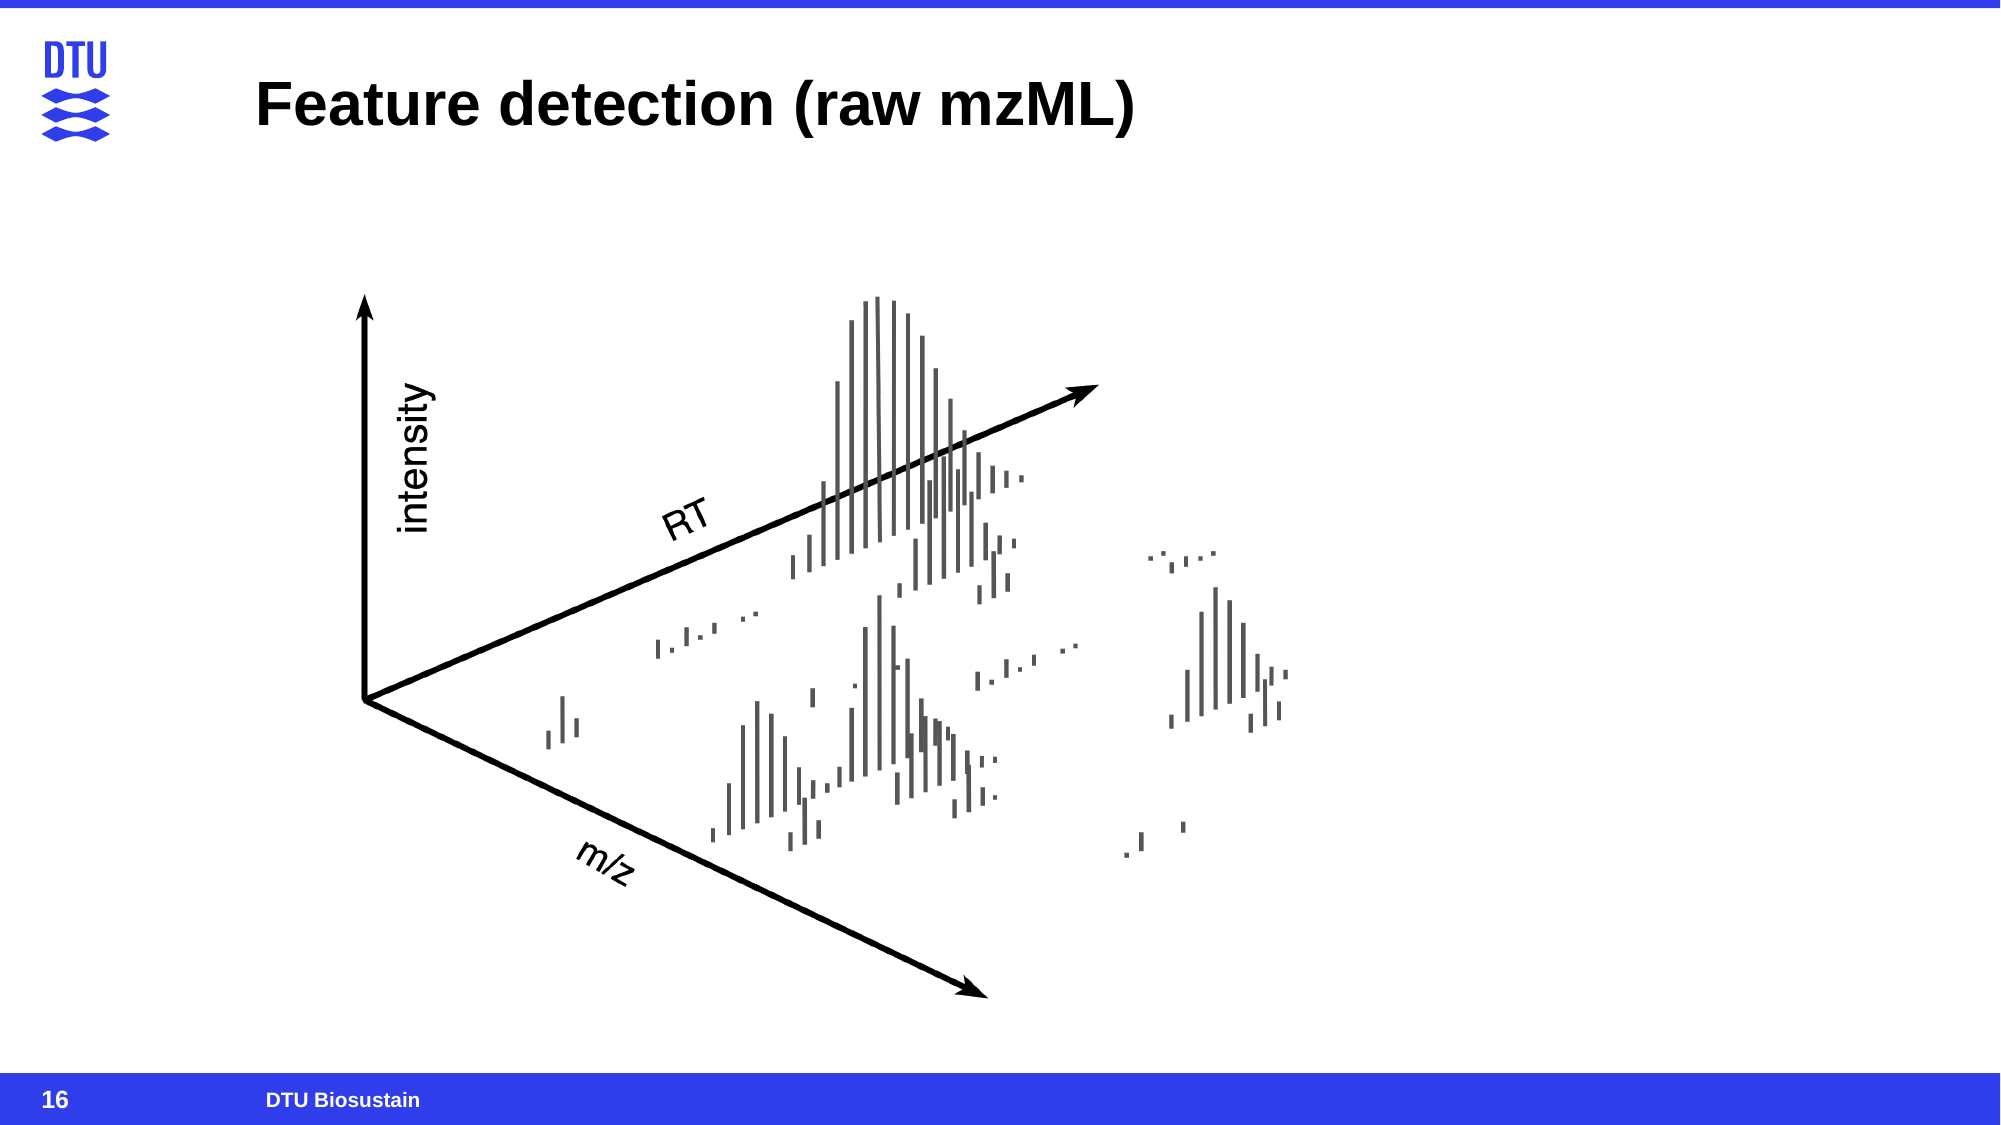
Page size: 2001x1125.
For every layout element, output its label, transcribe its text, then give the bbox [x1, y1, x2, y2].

title Feature detection (raw mzML) [255, 66, 1784, 139]
picture [350, 290, 1288, 1010]
